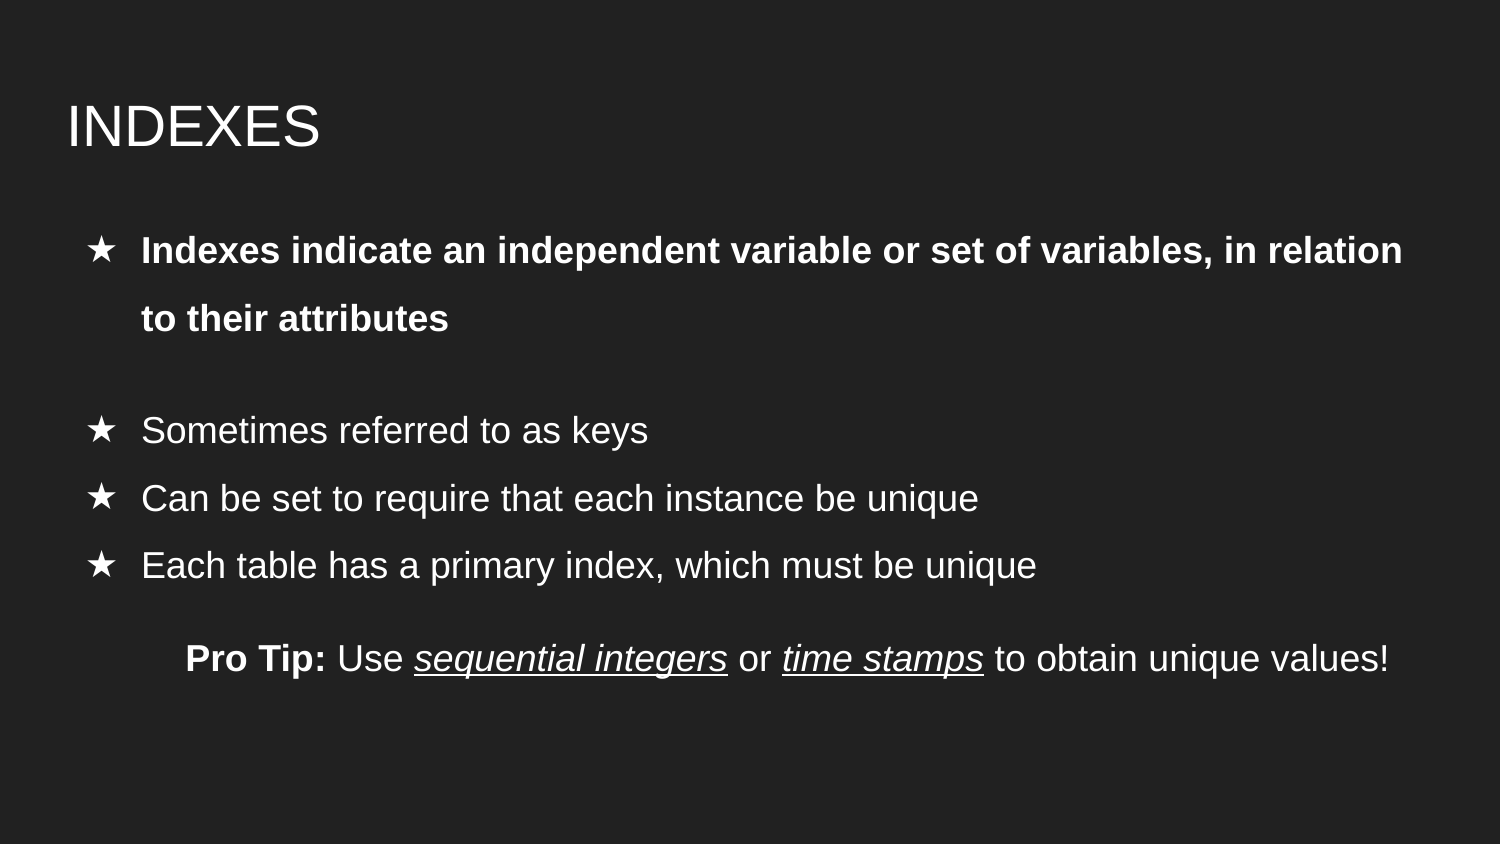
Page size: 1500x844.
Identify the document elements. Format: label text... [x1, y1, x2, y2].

title INDEXES [51, 72, 1449, 167]
list Indexes indicate an independent variable or set of variables, in relation to their attributes Sometimes referred to as keys Can be set to require that each instance be unique Each table has a primary index, which must be unique Pro Tip: Use sequential integers or time stamps to obtain unique values! [51, 189, 1449, 750]
